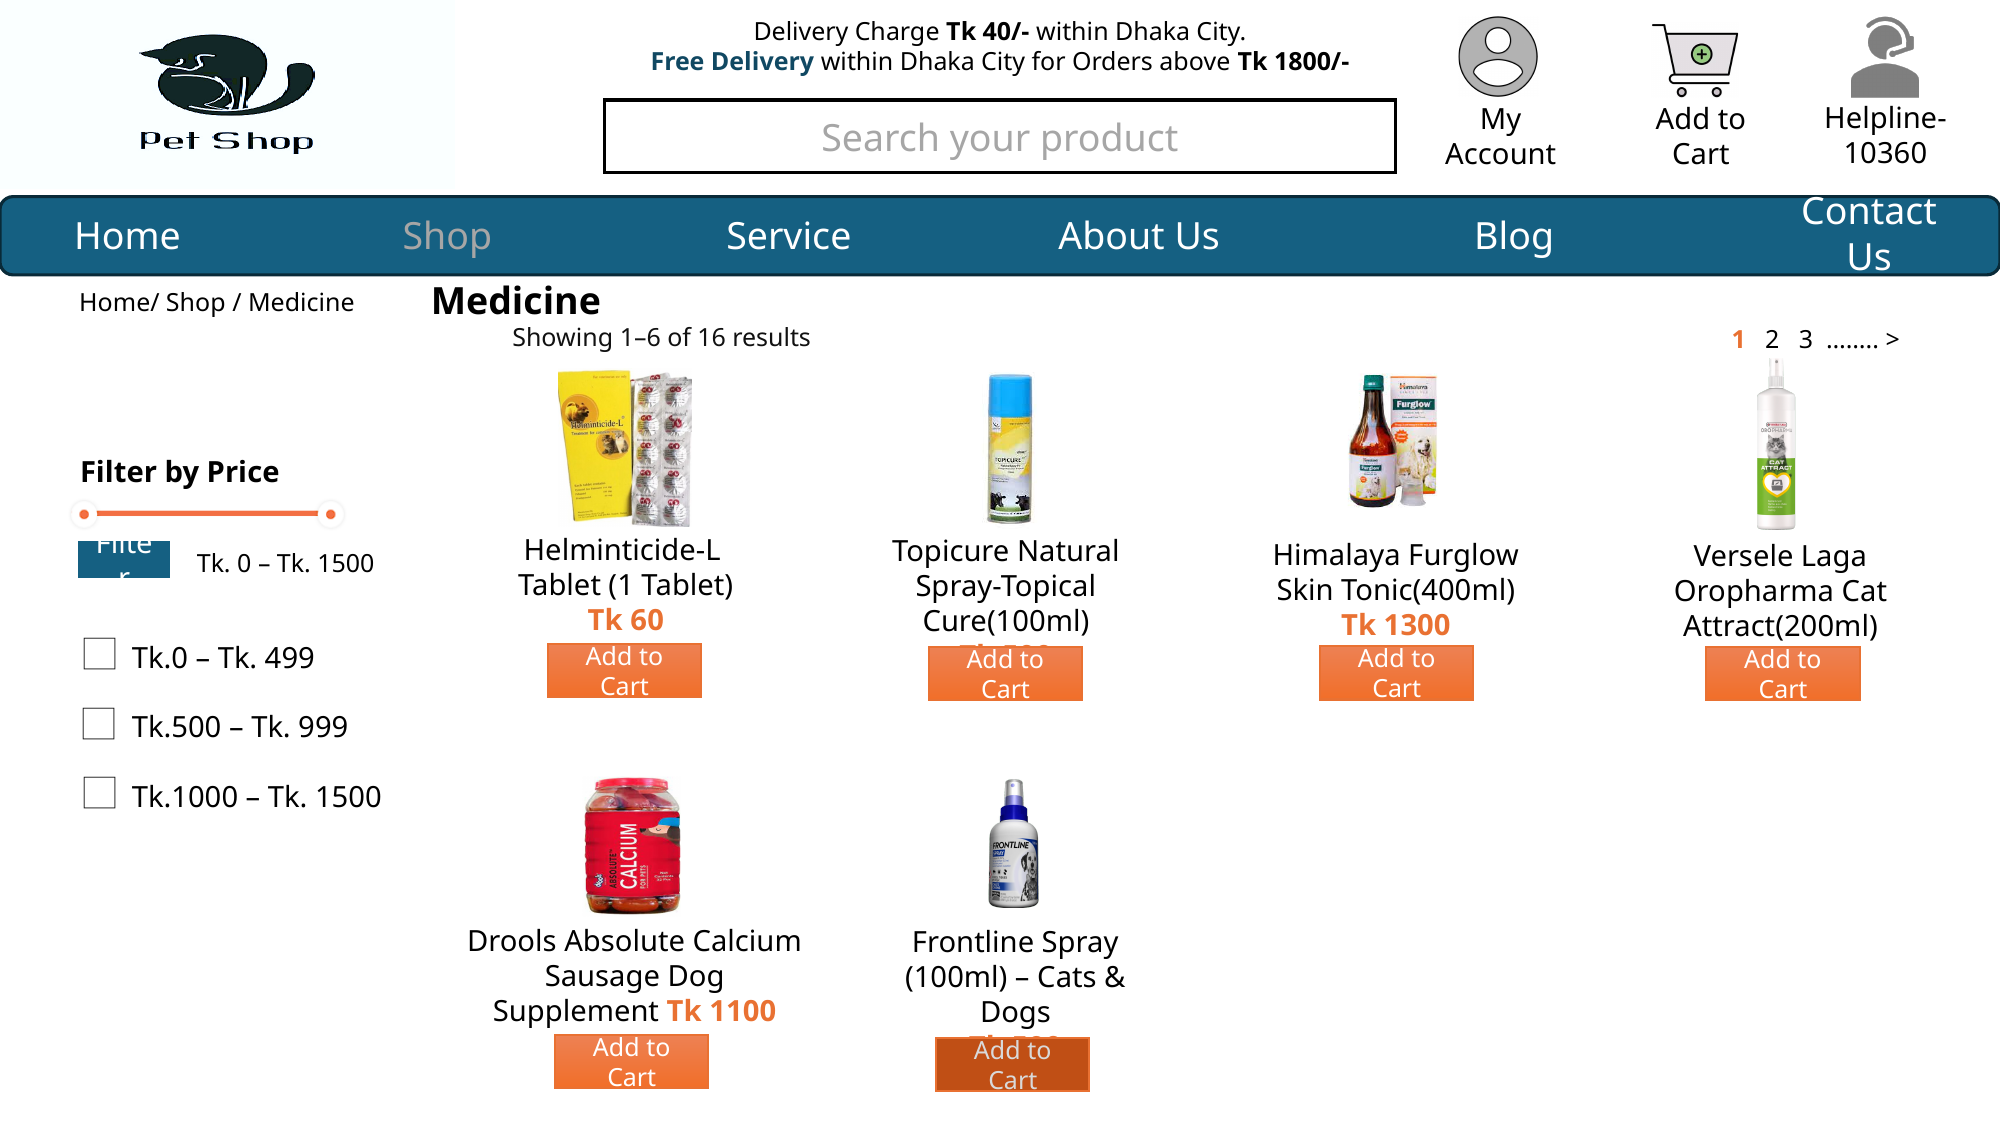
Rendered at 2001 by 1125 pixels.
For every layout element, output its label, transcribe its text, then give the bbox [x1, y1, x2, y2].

picture [0, 0, 456, 189]
text_box Contact Us [1760, 196, 1979, 269]
text_box Add to Cart [935, 1037, 1090, 1092]
picture [77, 703, 120, 745]
picture [986, 777, 1043, 909]
text_box Home/ Shop / Medicine [64, 279, 397, 325]
picture [78, 632, 120, 675]
picture [1651, 21, 1739, 98]
text_box Tk.0 – Tk. 499 Tk.500 – Tk. 999 Tk.1000 – Tk. 1500 [87, 631, 405, 891]
text_box Frontline Spray (100ml) – Cats & Dogs Tk 590 [861, 916, 1170, 1071]
text_box Helpline- 10360 [1794, 92, 1977, 178]
text_box Drools Absolute Calcium Sausage Dog Supplement Tk 1100 [448, 915, 821, 1035]
text_box Home [18, 198, 237, 270]
text_box My Account [1409, 93, 1592, 178]
text_box Filter by Price [65, 446, 306, 497]
text_box Add to Cart [928, 646, 1083, 701]
picture [1457, 16, 1539, 97]
text_box Versele Laga Oropharma Cat Attract(200ml) Tk 1500 [1599, 529, 1961, 685]
picture [78, 771, 120, 814]
text_box Add to Cart [547, 643, 702, 698]
picture [1313, 361, 1472, 520]
text_box Filter [74, 537, 175, 583]
text_box Helminticide-L Tablet (1 Tablet) Tk 60 [502, 523, 750, 644]
text_box About Us [1029, 198, 1249, 270]
text_box Tk. 0 – Tk. 1500 [182, 539, 408, 585]
picture [557, 368, 692, 528]
text_box Shop [338, 198, 557, 270]
text_box Medicine [416, 269, 657, 330]
text_box Search your product [603, 143, 1397, 174]
picture [581, 776, 682, 917]
text_box Add to Cart [1319, 645, 1474, 701]
text_box Add to Cart [1705, 646, 1861, 701]
text_box Service [680, 198, 899, 270]
text_box Topicure Natural Spray-Topical Cure(100ml) Tk 500 [840, 524, 1171, 680]
text_box Add to Cart [554, 1034, 709, 1089]
text_box [0, 195, 2000, 277]
picture [1751, 357, 1801, 531]
picture [978, 372, 1038, 529]
text_box Delivery Charge Tk 40/- within Dhaka City. Free Delivery within Dhaka City for Orders above Tk 1800/- [555, 8, 1445, 143]
text_box Blog [1404, 198, 1624, 270]
text_box 1 2 3 …….. > [1716, 315, 1958, 361]
text_box Showing 1–6 of 16 results [497, 314, 865, 359]
picture [1834, 5, 1936, 108]
picture [66, 497, 350, 535]
text_box Add to Cart [1609, 93, 1792, 178]
text_box Himalaya Furglow Skin Tonic(400ml) Tk 1300 [1253, 528, 1539, 649]
